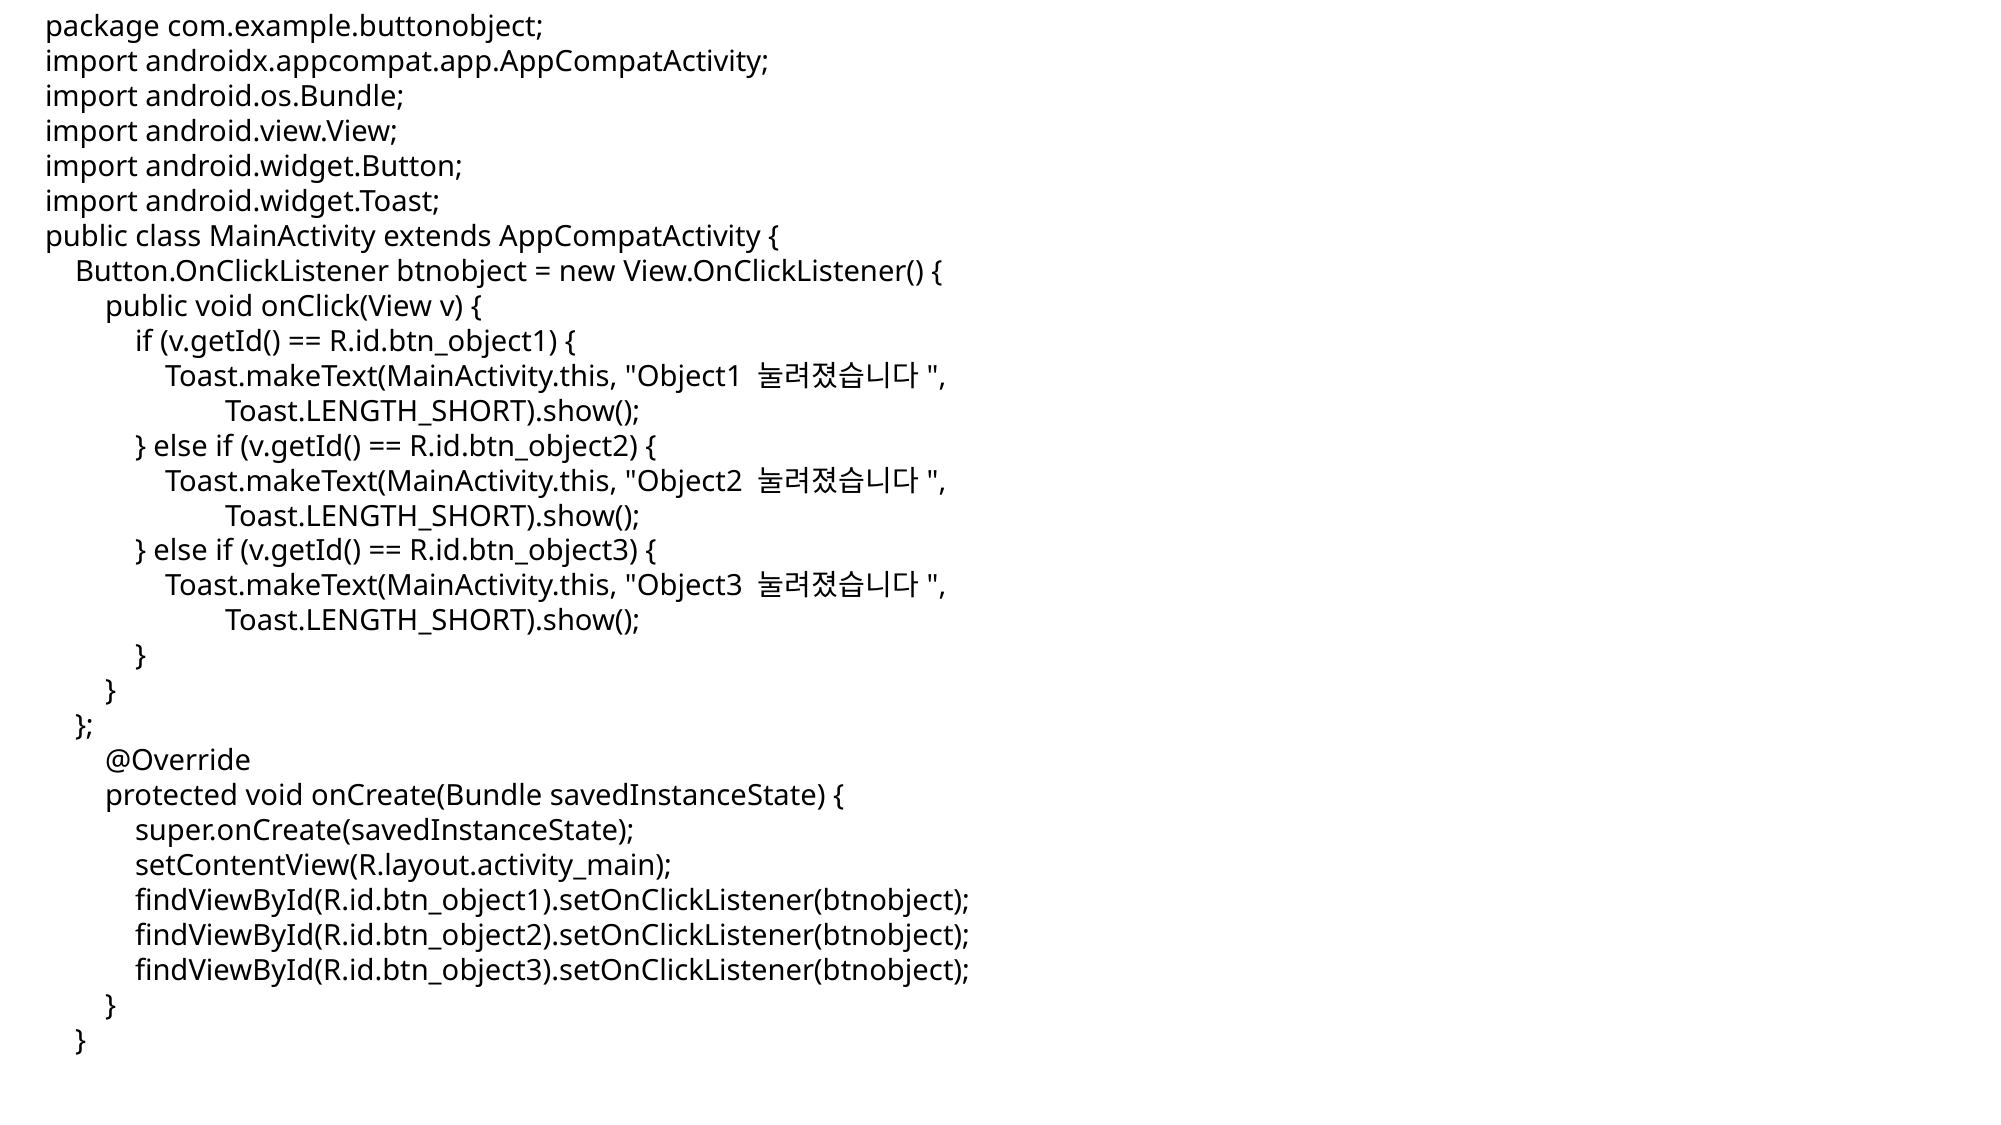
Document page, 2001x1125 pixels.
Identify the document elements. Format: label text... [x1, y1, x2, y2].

text_box package com.example.buttonobject; import androidx.appcompat.app.AppCompatActivity; import android.os.Bundle; import android.view.View; import android.widget.Button; import android.widget.Toast; public class MainActivity extends AppCompatActivity { Button.OnClickListener btnobject = new View.OnClickListener() { public void onClick(View v) { if (v.getId() == R.id.btn_object1) { Toast.makeText(MainActivity.this, "Object1 눌려졌습니다", Toast.LENGTH_SHORT).show(); } else if (v.getId() == R.id.btn_object2) { Toast.makeText(MainActivity.this, "Object2 눌려졌습니다", Toast.LENGTH_SHORT).show(); } else if (v.getId() == R.id.btn_object3) { Toast.makeText(MainActivity.this, "Object3 눌려졌습니다", Toast.LENGTH_SHORT).show(); } } }; @Override protected void onCreate(Bundle savedInstanceState) { super.onCreate(savedInstanceState); setContentView(R.layout.activity_main); findViewById(R.id.btn_object1).setOnClickListener(btnobject); findViewById(R.id.btn_object2).setOnClickListener(btnobject); findViewById(R.id.btn_object3).setOnClickListener(btnobject); } } [30, 0, 1836, 1064]
